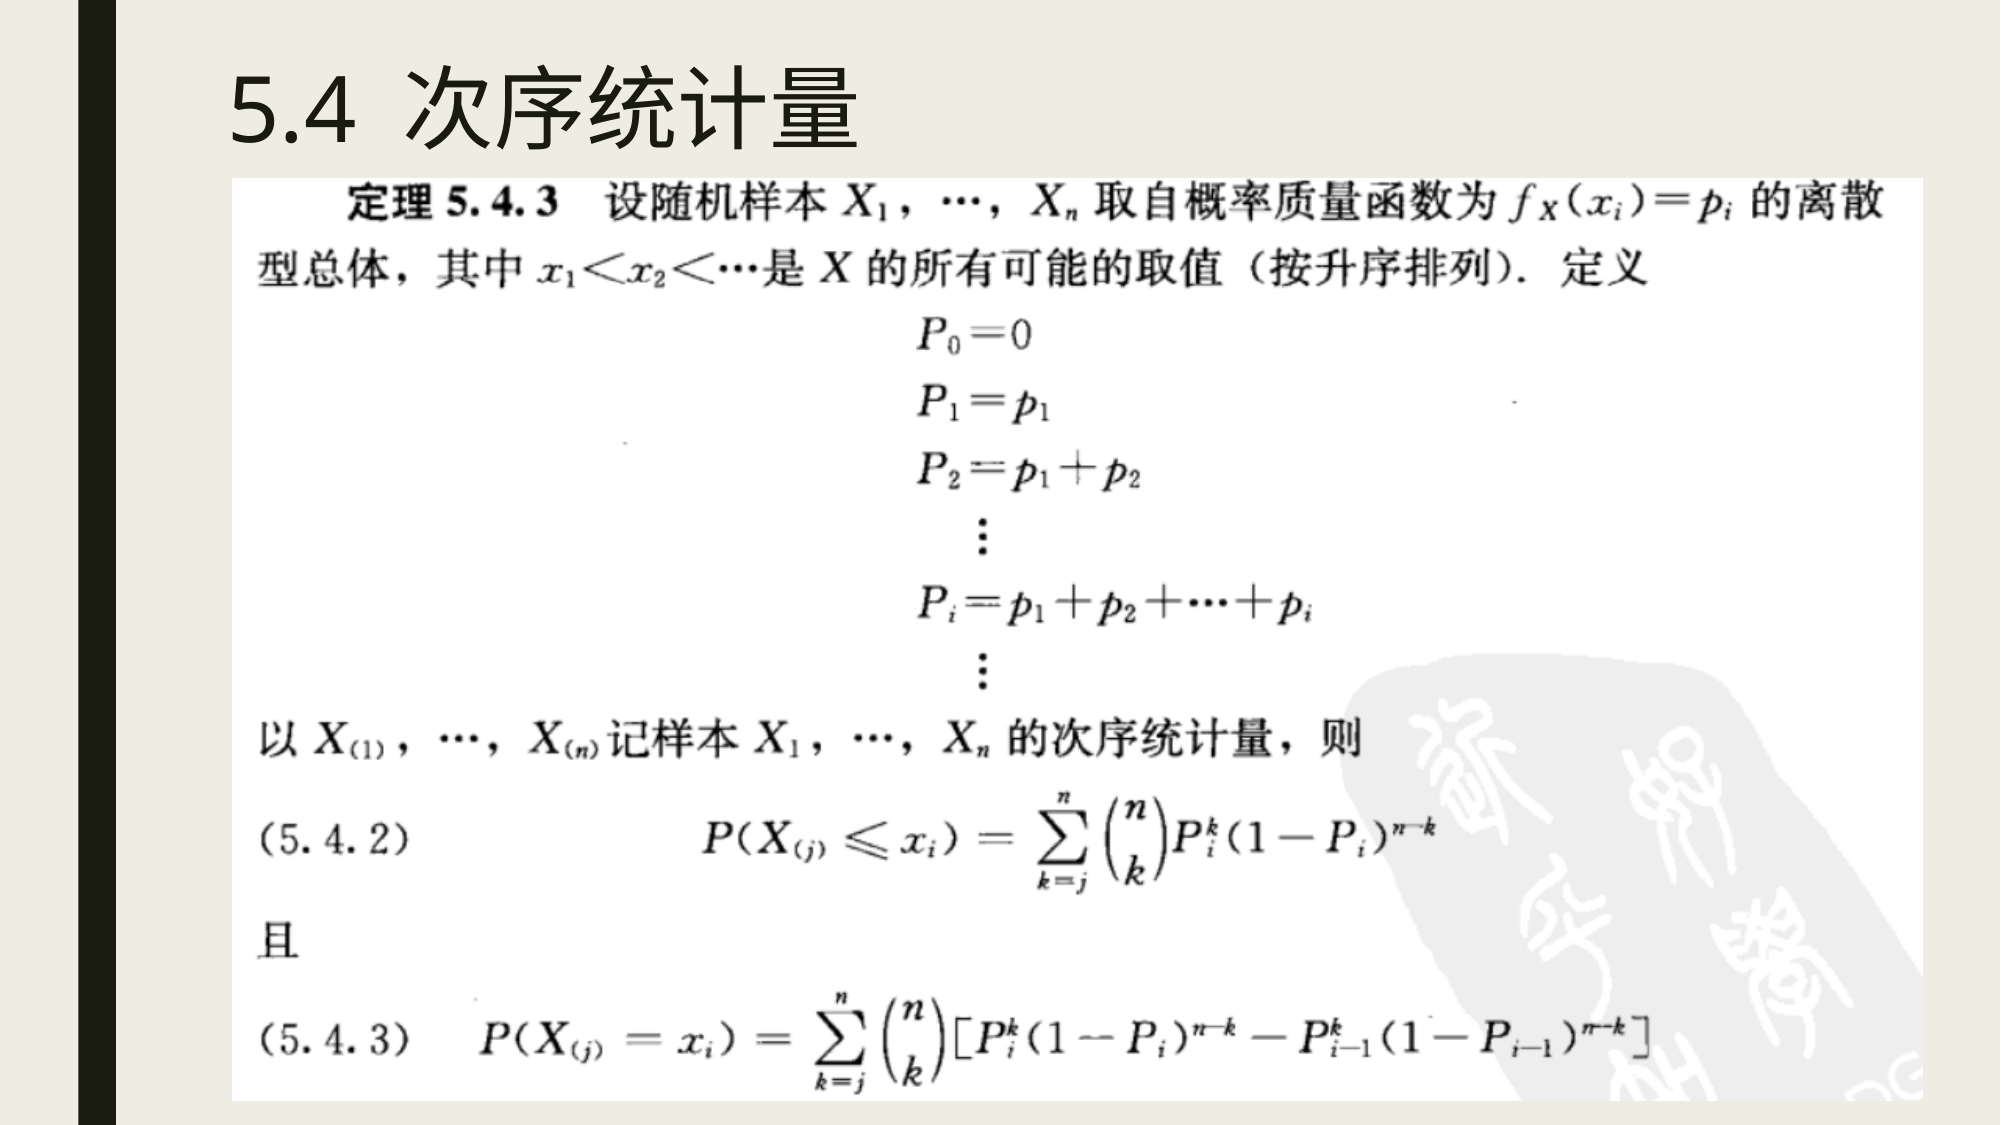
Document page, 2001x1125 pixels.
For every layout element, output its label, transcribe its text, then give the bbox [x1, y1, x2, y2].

picture [231, 178, 1923, 1101]
title 5.4 次序统计量 [212, 56, 1788, 301]
